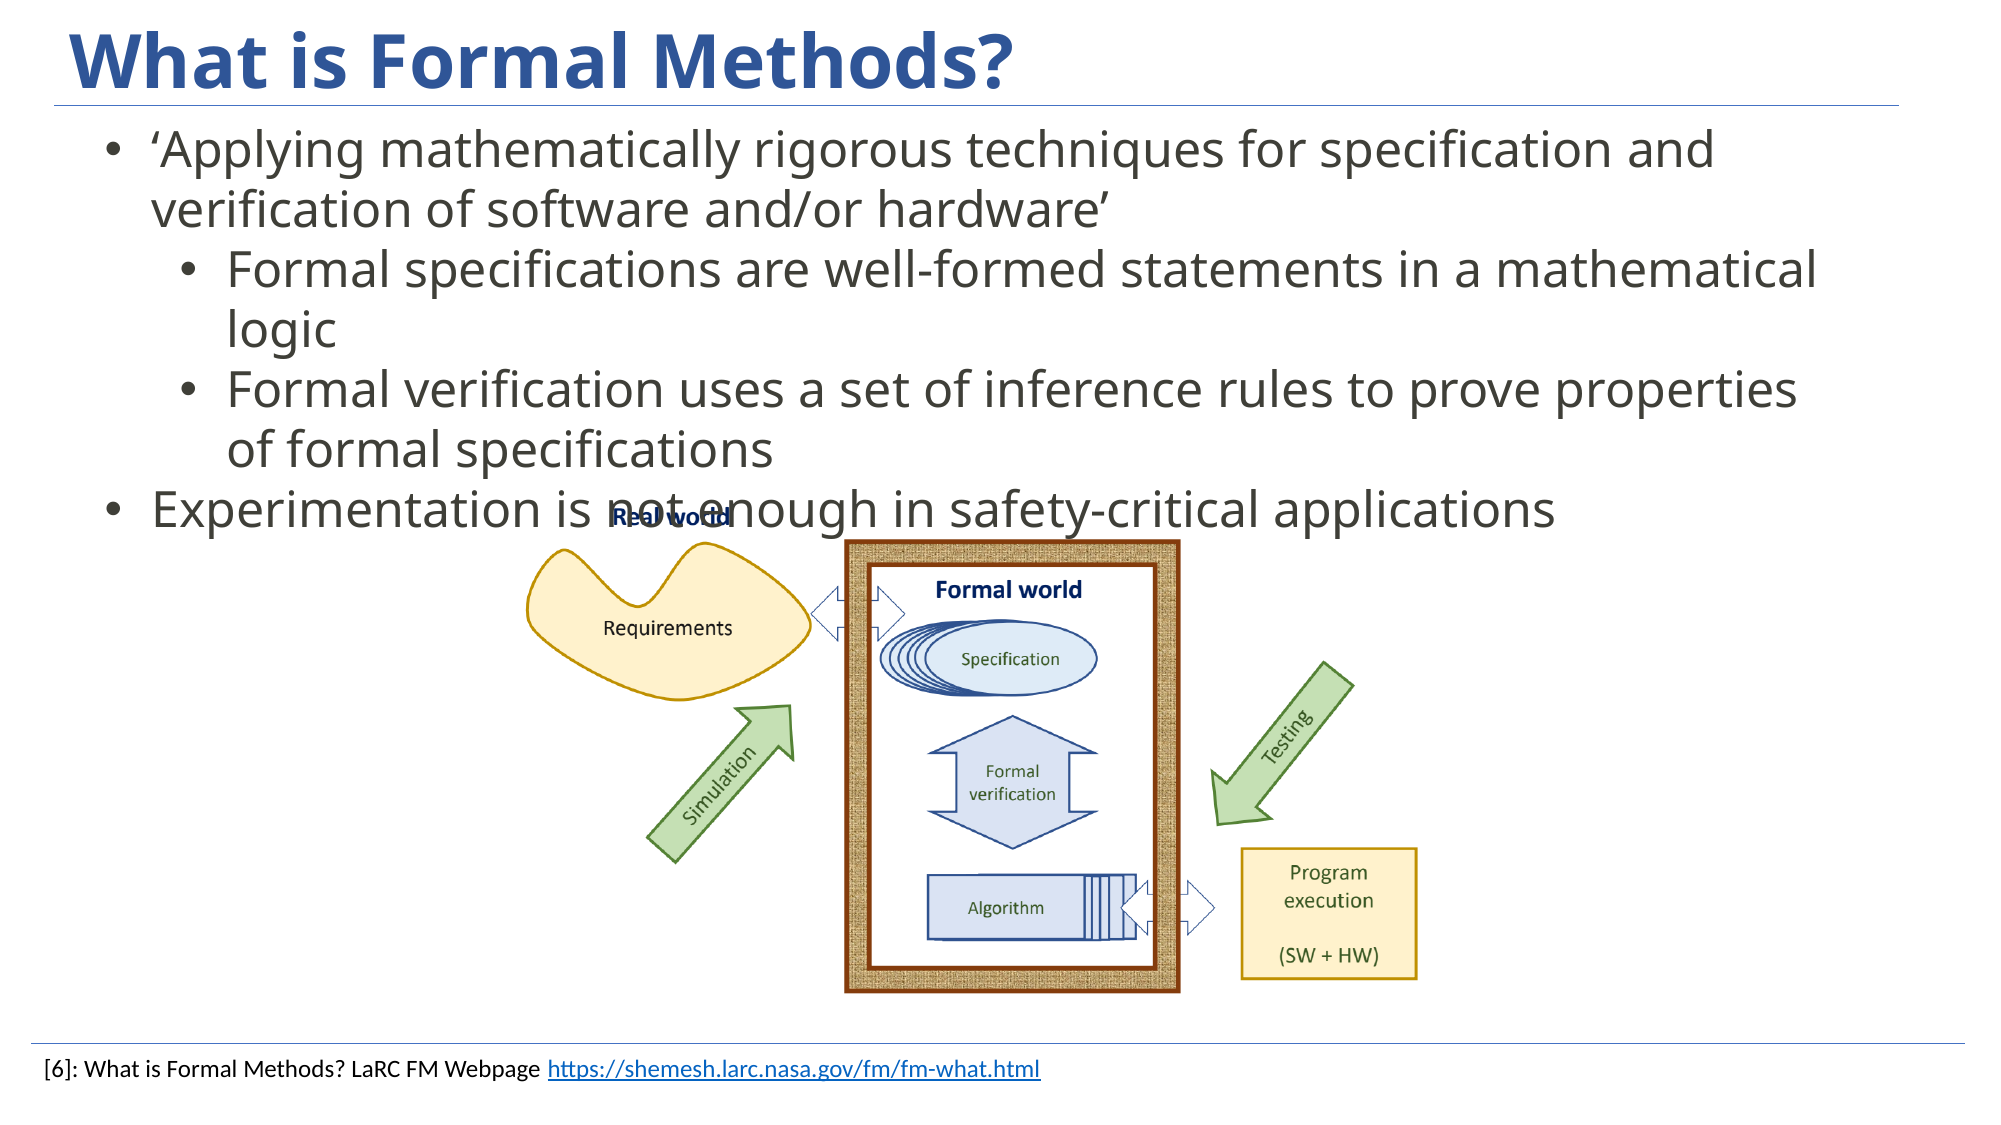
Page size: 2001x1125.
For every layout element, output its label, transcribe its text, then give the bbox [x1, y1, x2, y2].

picture [522, 493, 1435, 1007]
text_box [6]: What is Formal Methods? LaRC FM Webpage https://shemesh.larc.nasa.gov/fm/fm-what.html [28, 1045, 1965, 1090]
text_box What is Formal Methods? [54, 106, 1780, 173]
text_box ‘Applying mathematically rigorous techniques for specification and verification of software and/or hardware’ Formal specifications are well-formed statements in a mathematical logic Formal verification uses a set of inference rules to prove properties of formal specifications Experimentation is not enough in safety-critical applications [89, 110, 1866, 546]
text_box What is Formal Methods? [54, 0, 1780, 104]
